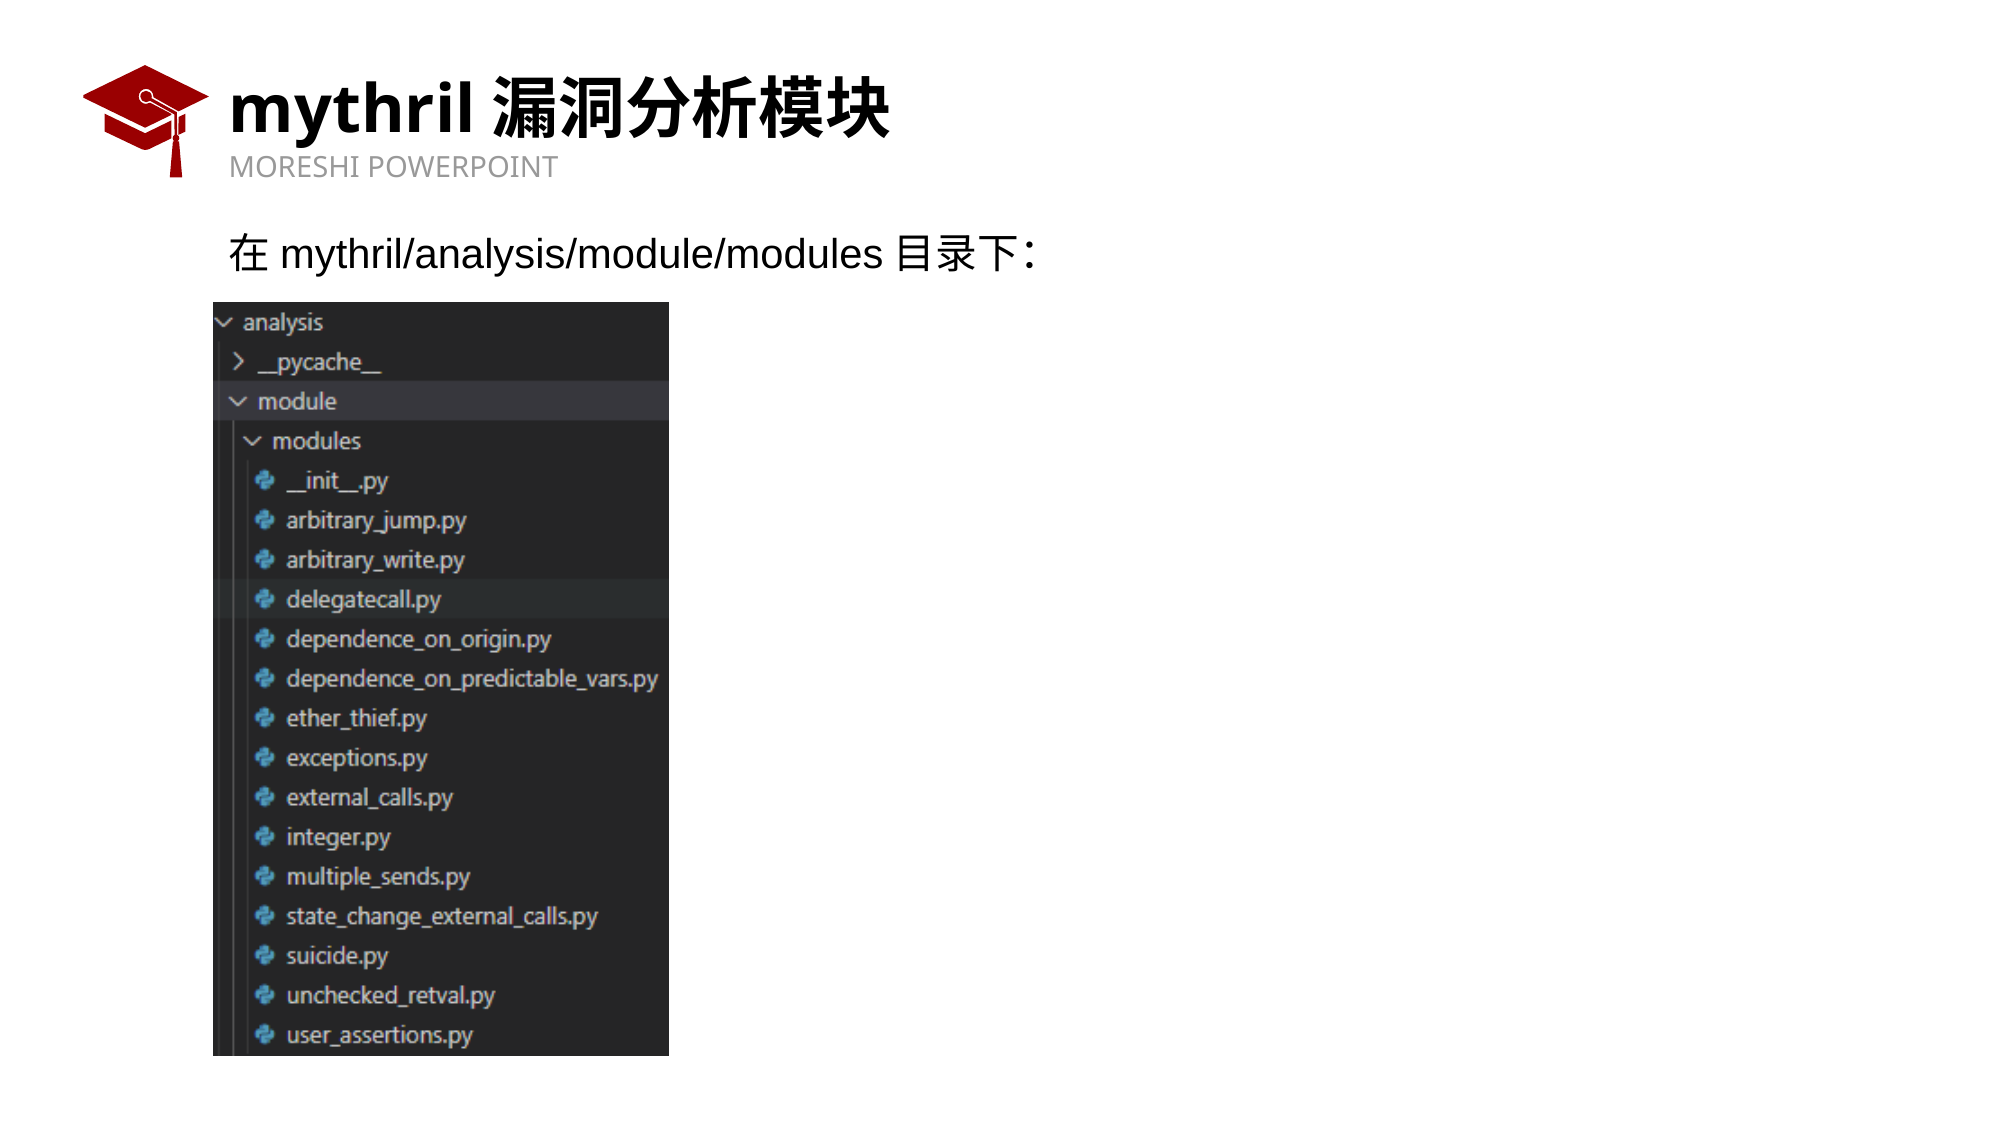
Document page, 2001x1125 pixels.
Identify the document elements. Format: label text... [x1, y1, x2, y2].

title mythril漏洞分析模块 [213, 55, 1077, 168]
picture [213, 302, 669, 1056]
text_box 在mythril/analysis/module/modules目录下： [213, 219, 1038, 285]
